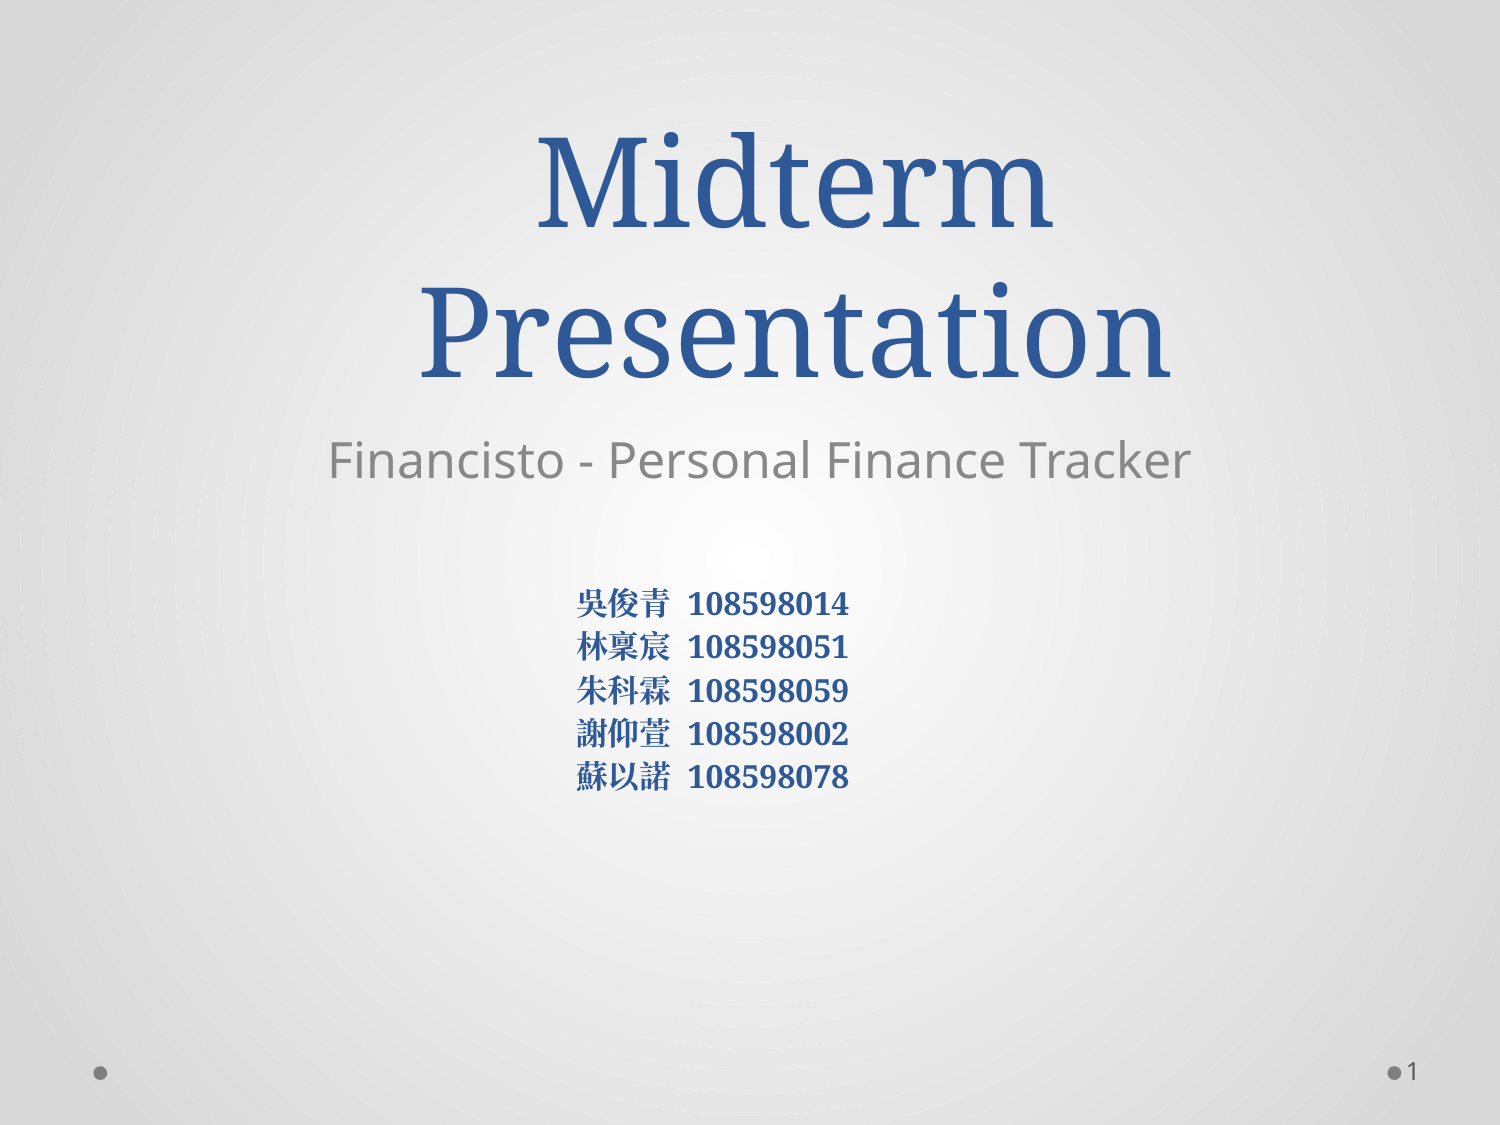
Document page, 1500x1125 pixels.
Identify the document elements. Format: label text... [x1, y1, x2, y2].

slide_number 1 [1401, 1042, 1494, 1103]
subtitle Financisto - Personal Finance Tracker [253, 420, 1267, 646]
text_box 吳俊青 108598014 林稟宸 108598051 朱科霖 108598059 謝仰萱 108598002 蘇以諾 108598078 [561, 583, 892, 809]
title Midterm Presentation [159, 42, 1433, 410]
